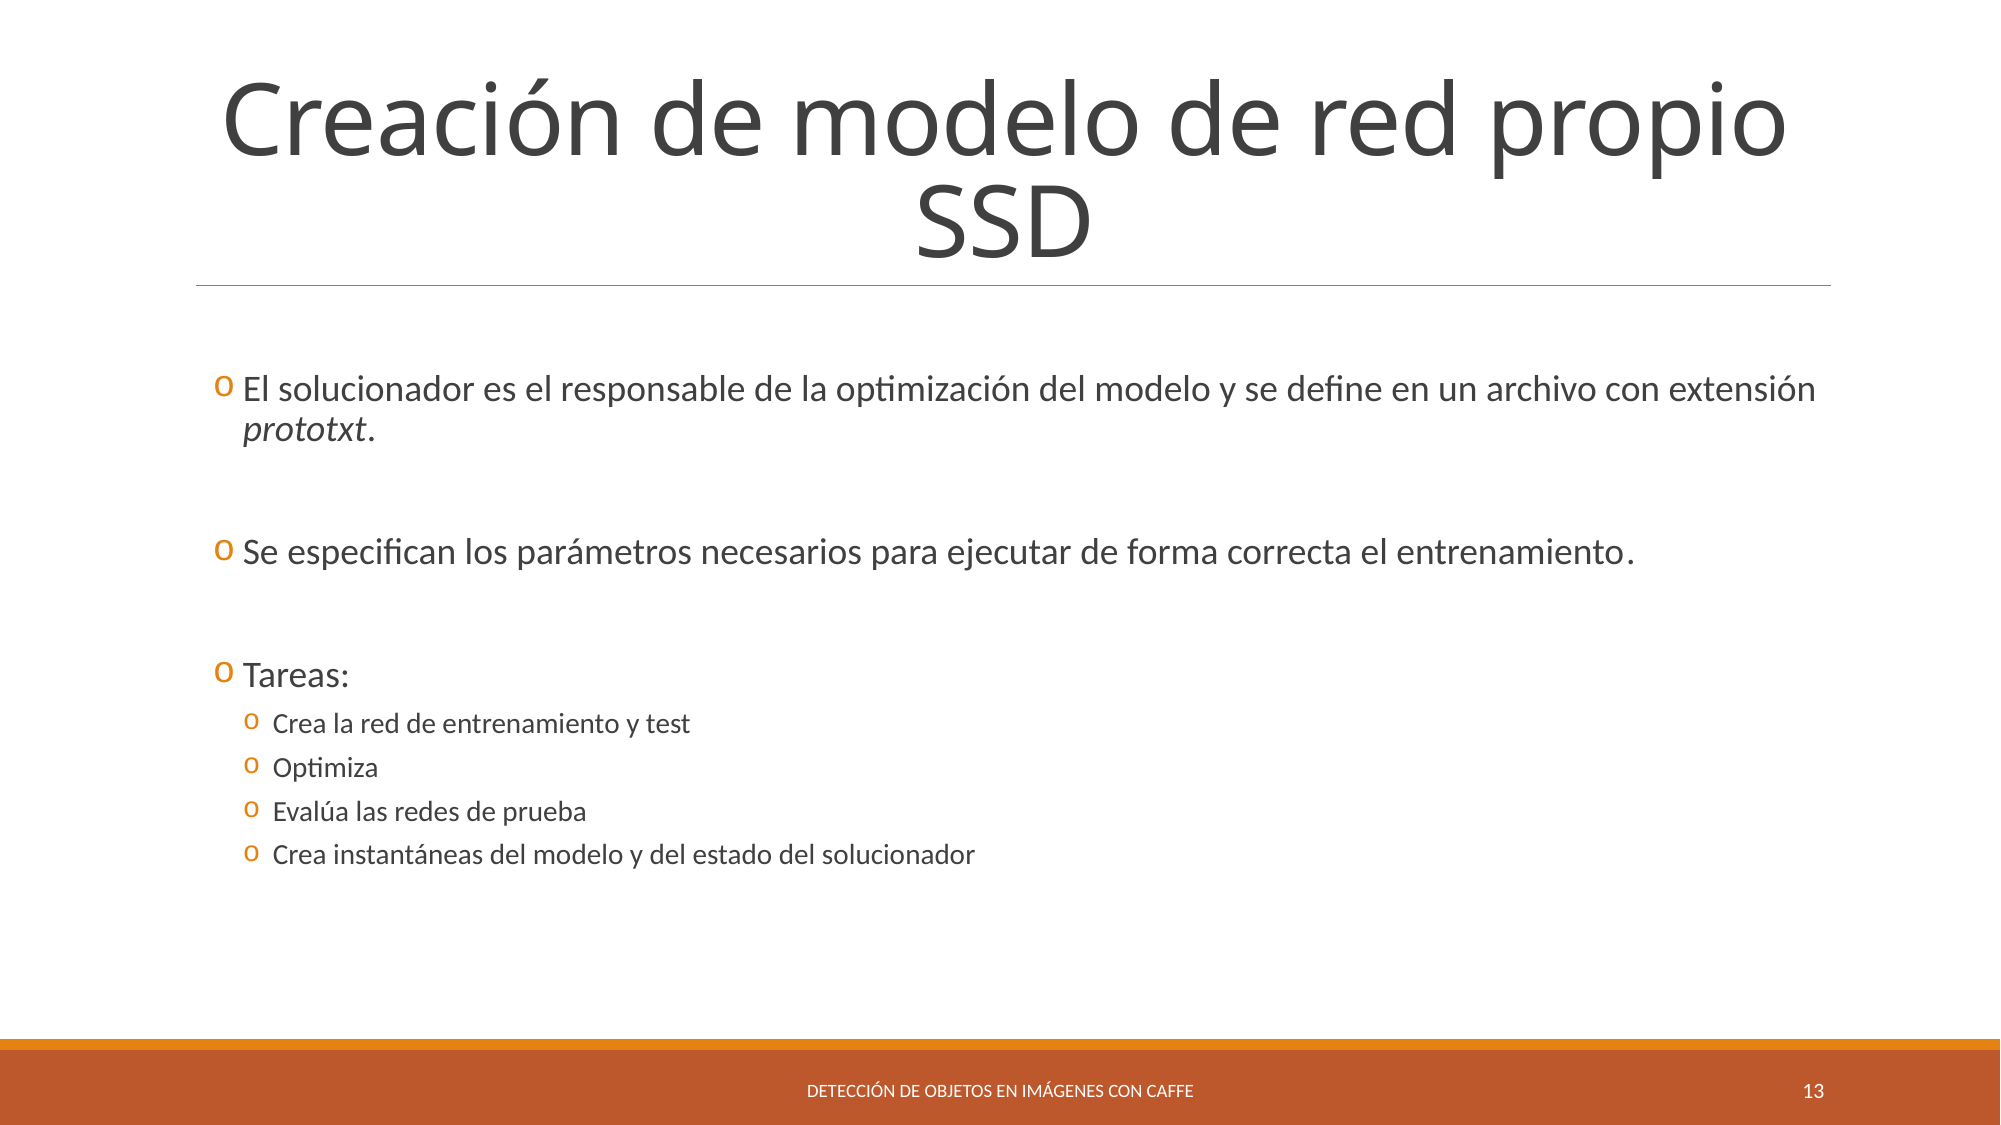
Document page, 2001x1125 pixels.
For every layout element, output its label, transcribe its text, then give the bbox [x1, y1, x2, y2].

footer Detección de objetos en imágenes con Caffe [604, 1059, 1396, 1120]
title Creación de modelo de red propio SSD [180, 47, 1830, 285]
slide_number 13 [1624, 1059, 1840, 1120]
list El solucionador es el responsable de la optimización del modelo y se define en un archivo con extensión prototxt. Se especifican los parámetros necesarios para ejecutar de forma correcta el entrenamiento. Tareas: Crea la red de entrenamiento y test Optimiza Evalúa las redes de prueba Crea instantáneas del modelo y del estado del solucionador [180, 302, 1830, 963]
